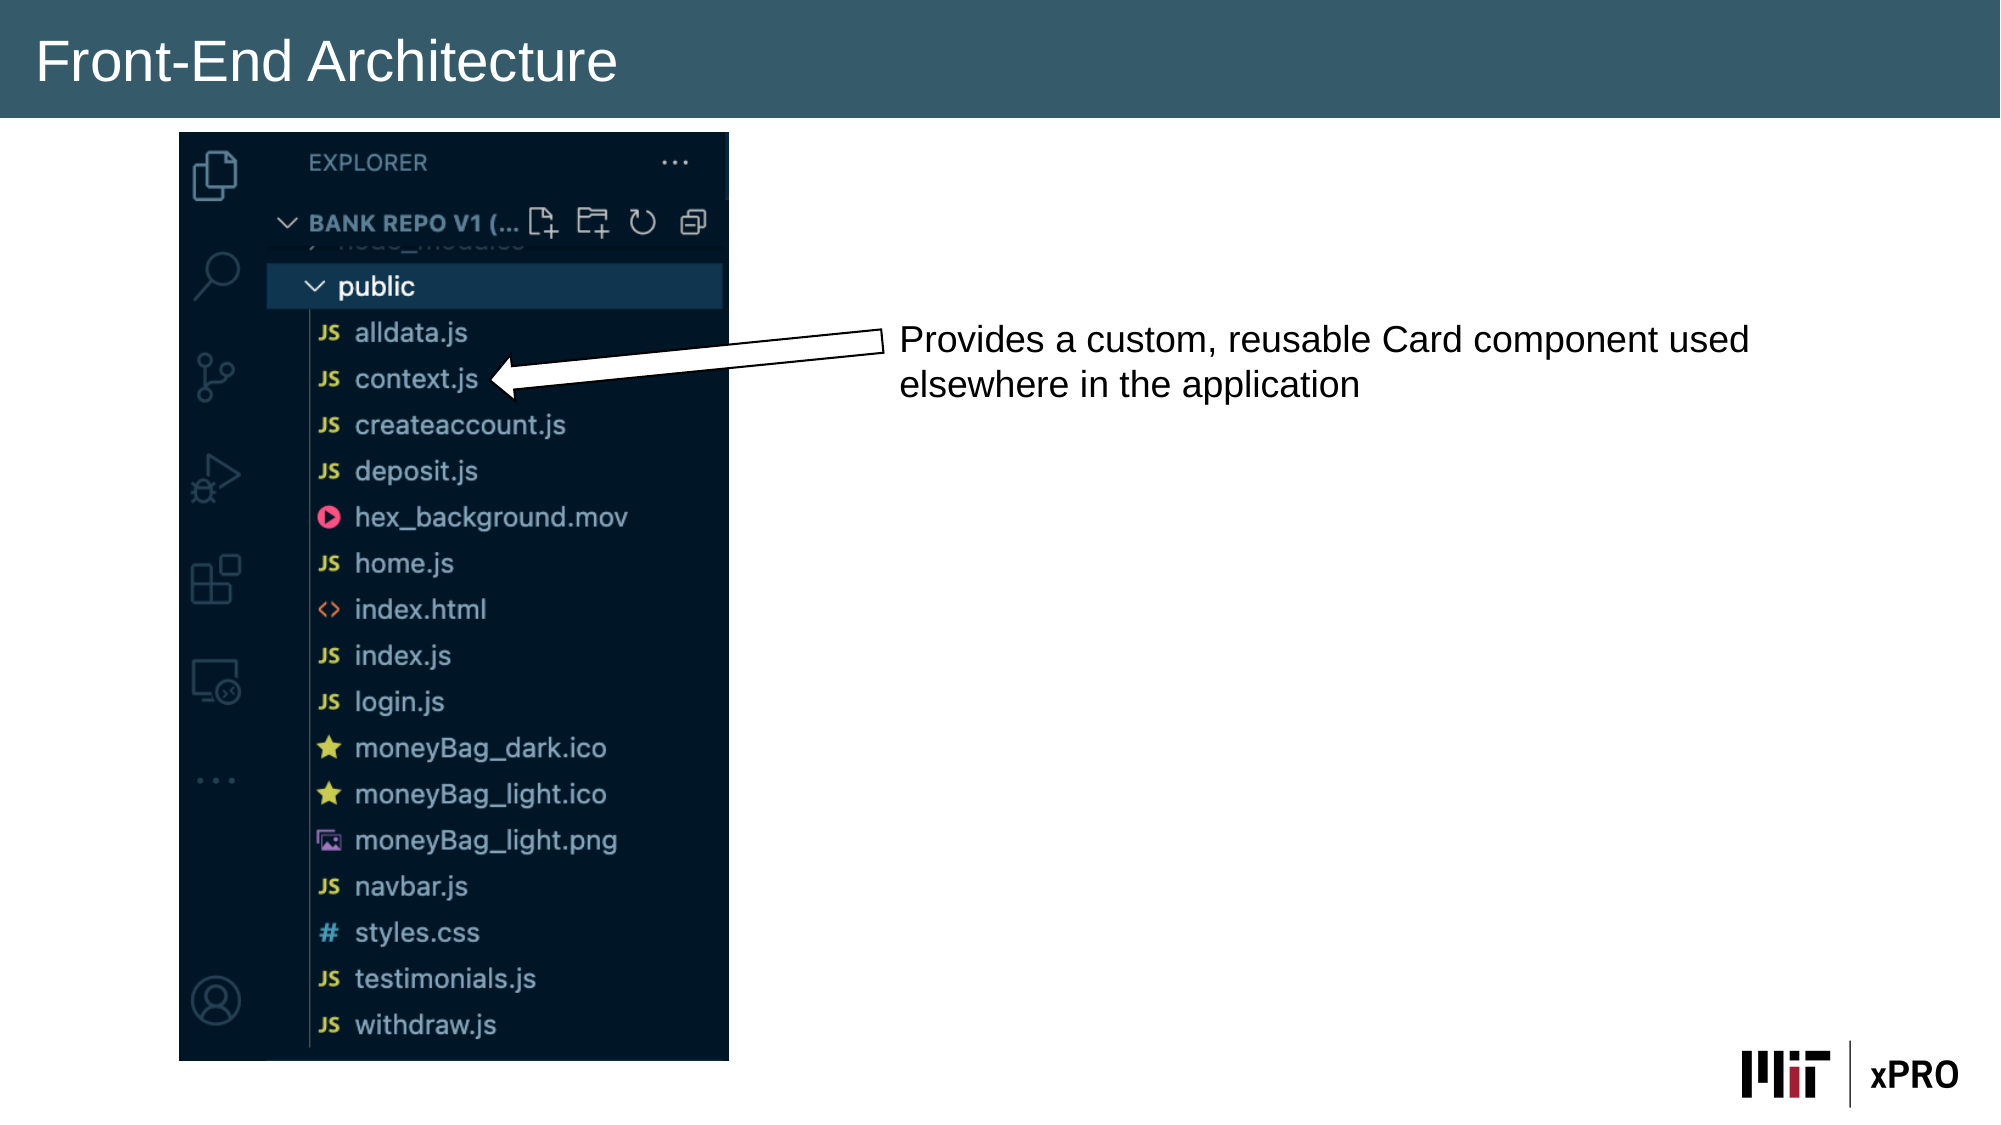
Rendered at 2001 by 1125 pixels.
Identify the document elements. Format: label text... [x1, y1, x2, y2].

text_box Provides a custom, reusable Card component used elsewhere in the application [884, 307, 1794, 413]
text_box Front-End Architecture [20, 15, 1925, 101]
picture [0, 0, 2000, 118]
text_box [729, 328, 885, 370]
picture [1742, 1040, 1958, 1108]
picture [179, 132, 729, 1061]
